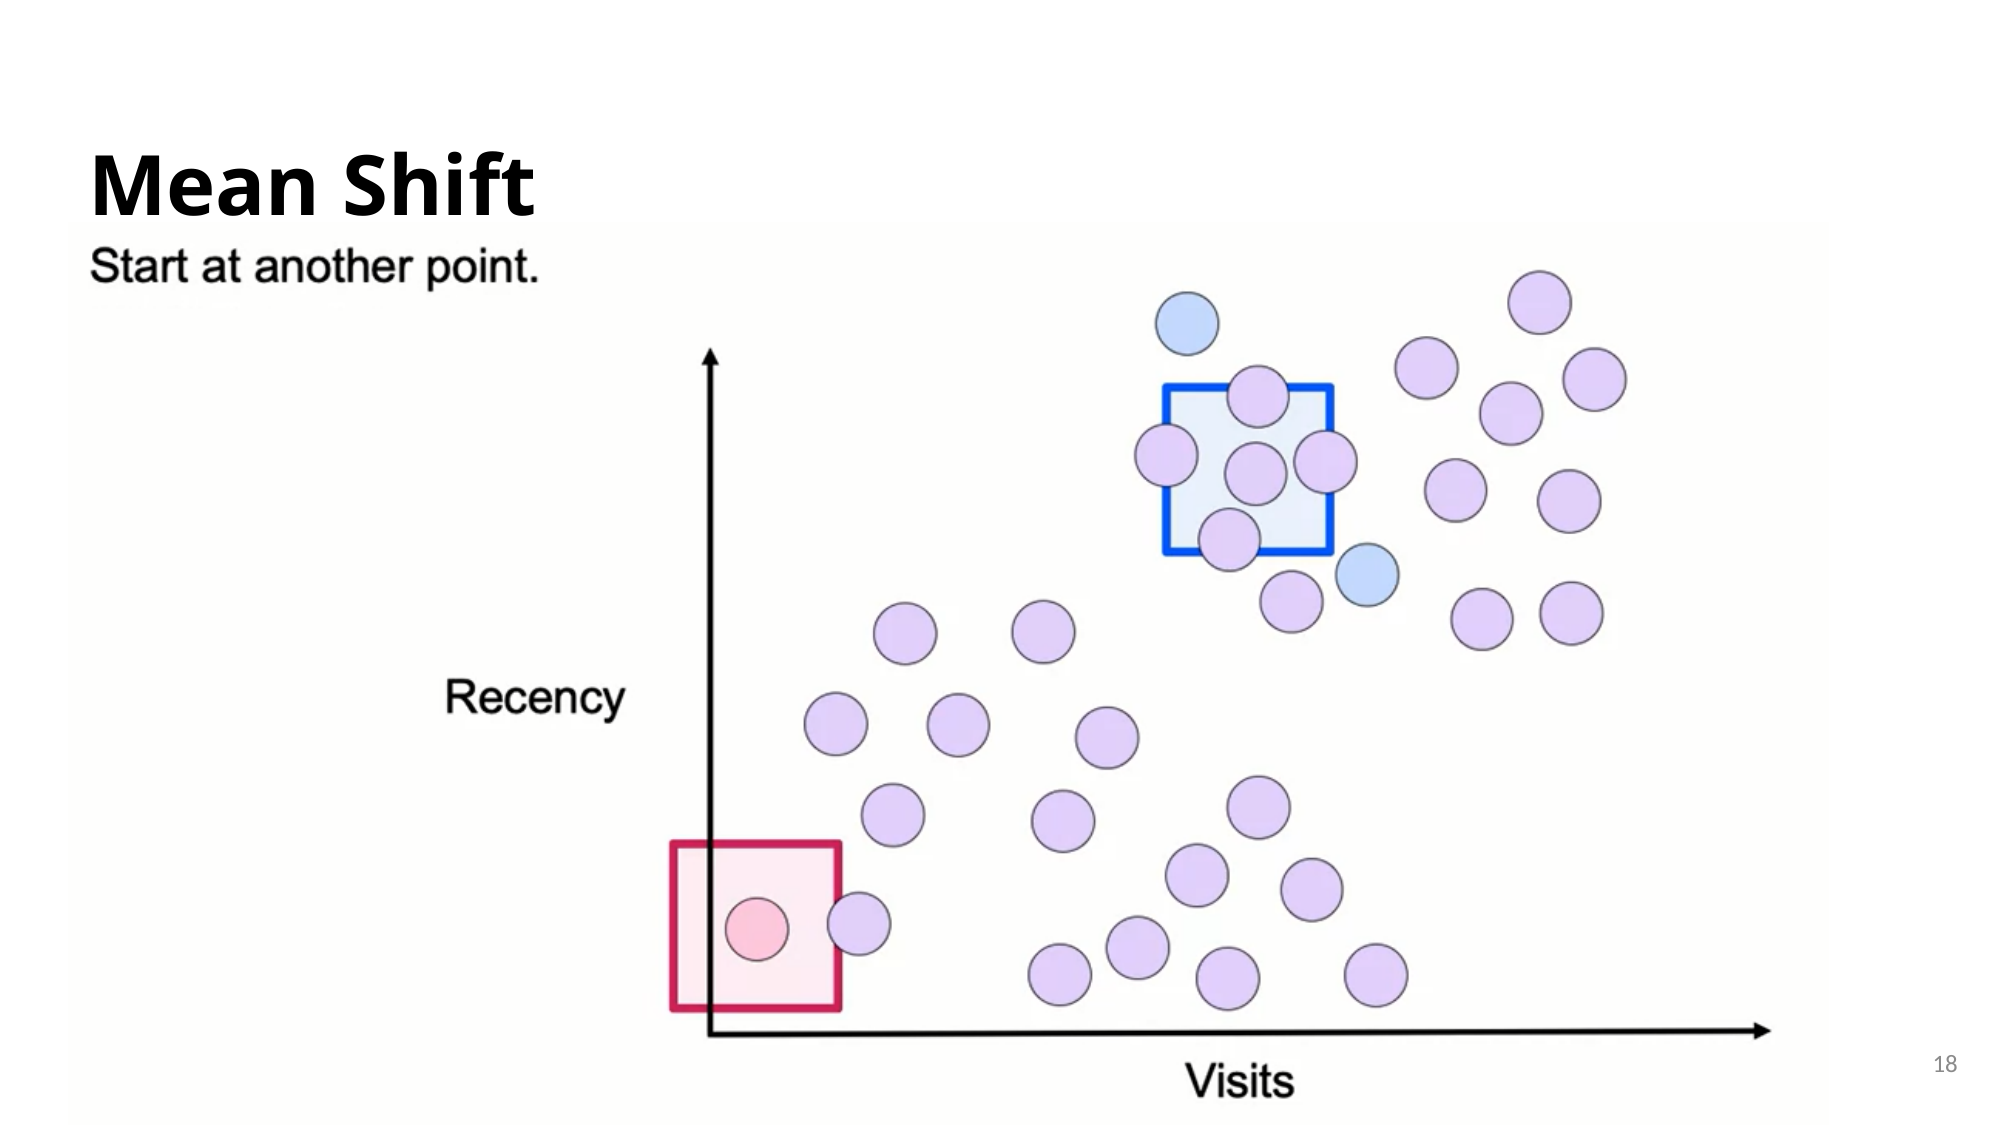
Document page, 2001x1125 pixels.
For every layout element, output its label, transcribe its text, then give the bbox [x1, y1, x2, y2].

slide_number 18 [1853, 1019, 1974, 1106]
picture [68, 222, 1829, 1125]
title Mean Shift [68, 97, 1932, 223]
